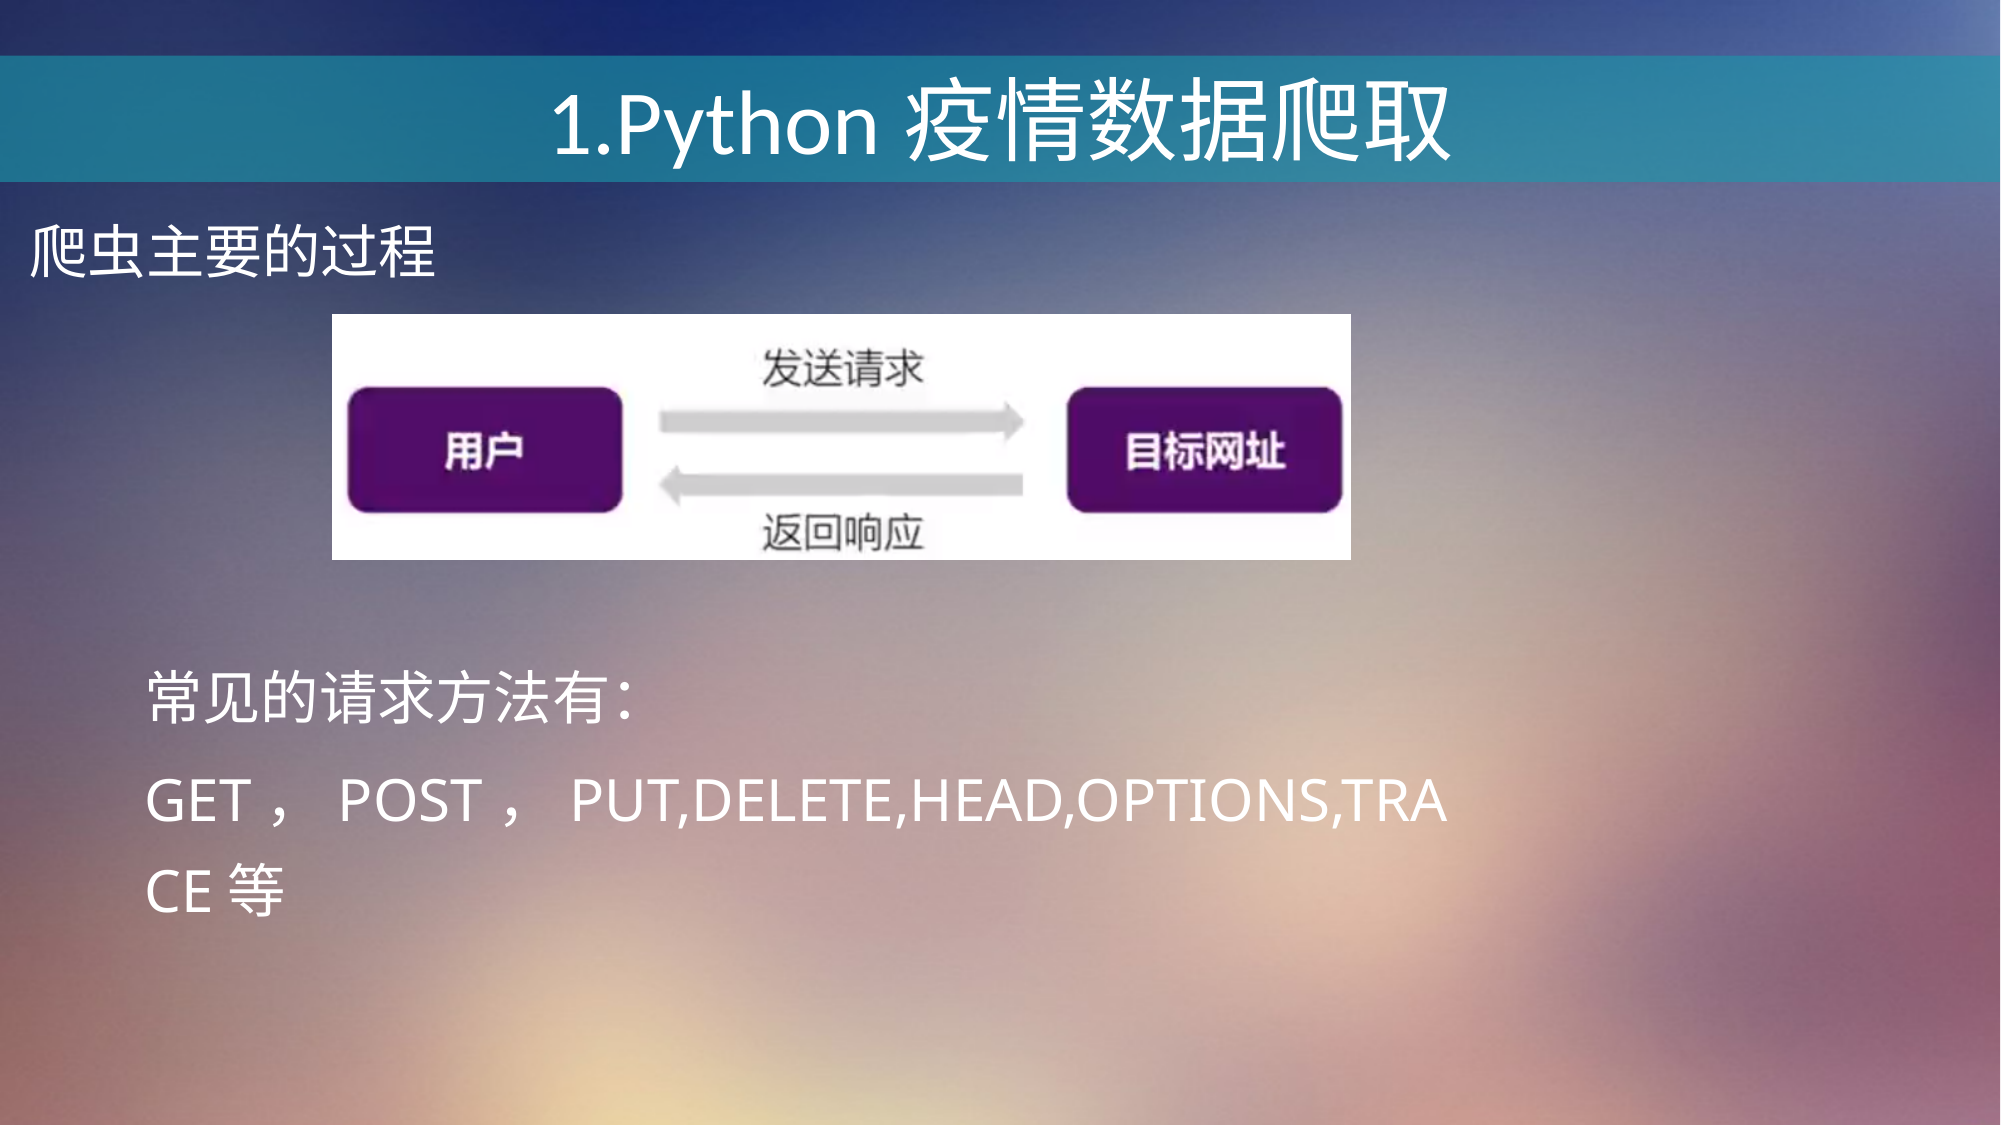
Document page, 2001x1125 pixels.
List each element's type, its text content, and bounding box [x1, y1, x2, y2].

text_box [0, 55, 2000, 183]
text_box [52, 284, 616, 380]
text_box 爬虫主要的过程 [14, 186, 774, 284]
text_box 常见的请求方法有： GET，POST，PUT,DELETE,HEAD,OPTIONS,TRACE等 [129, 632, 1464, 991]
picture [0, 0, 2001, 1125]
text_box 1.Python疫情数据爬取 [278, 55, 1722, 181]
